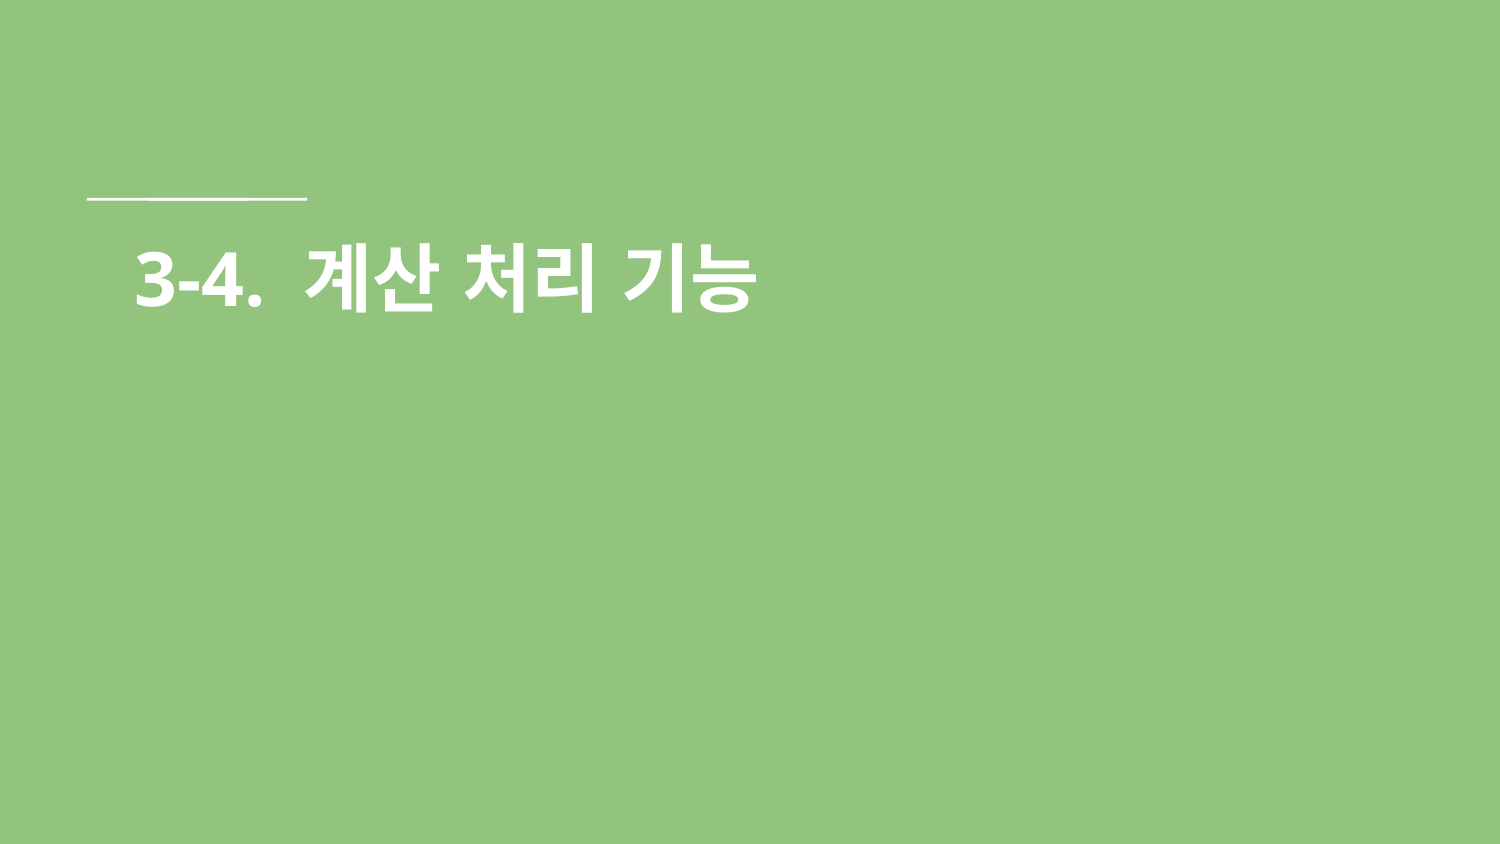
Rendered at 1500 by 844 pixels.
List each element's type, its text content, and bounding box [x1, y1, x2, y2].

title 3-4. 계산 처리 기능 [119, 216, 1381, 466]
